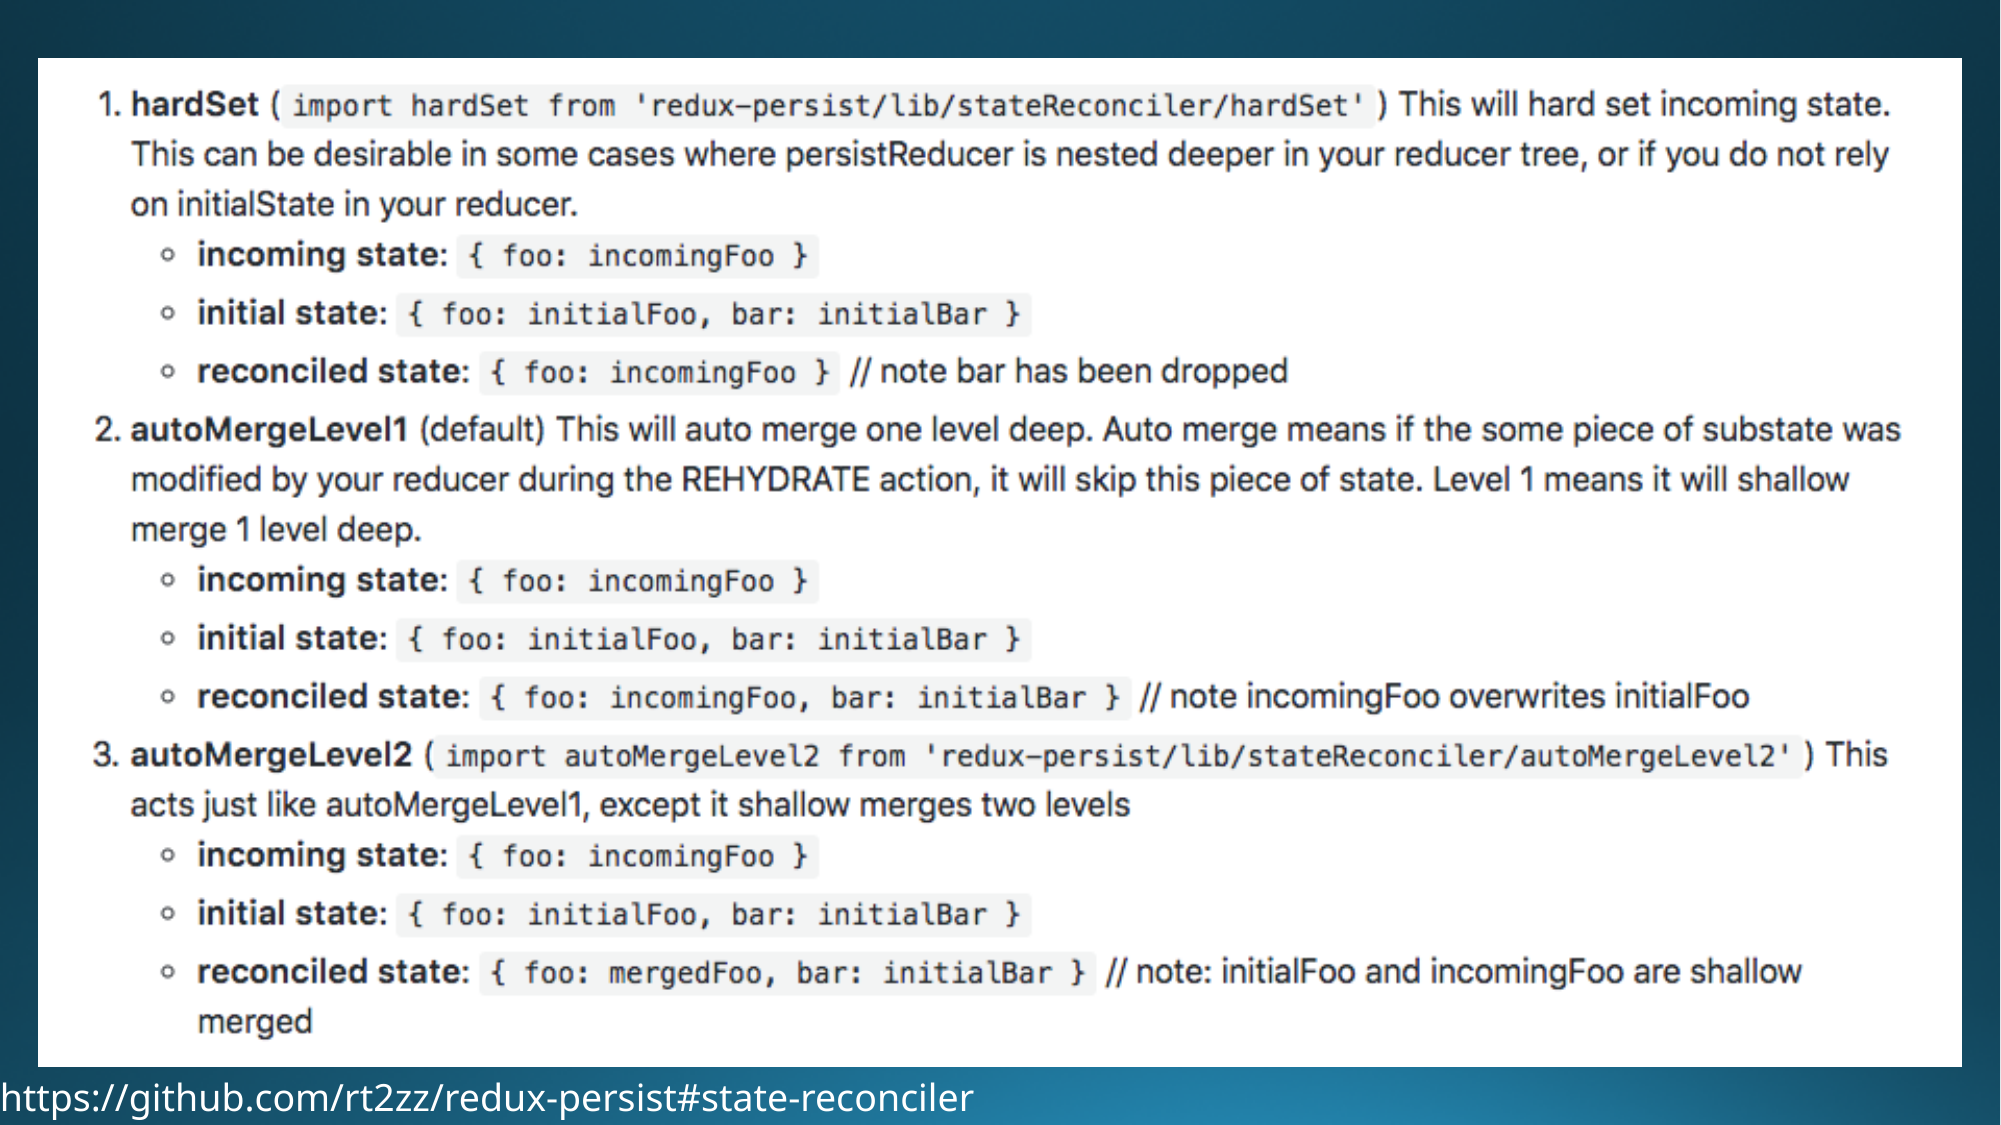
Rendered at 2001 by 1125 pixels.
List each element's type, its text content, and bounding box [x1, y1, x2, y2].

picture [0, 0, 2001, 1125]
text_box https://github.com/rt2zz/redux-persist#state-reconciler [0, 1066, 990, 1125]
